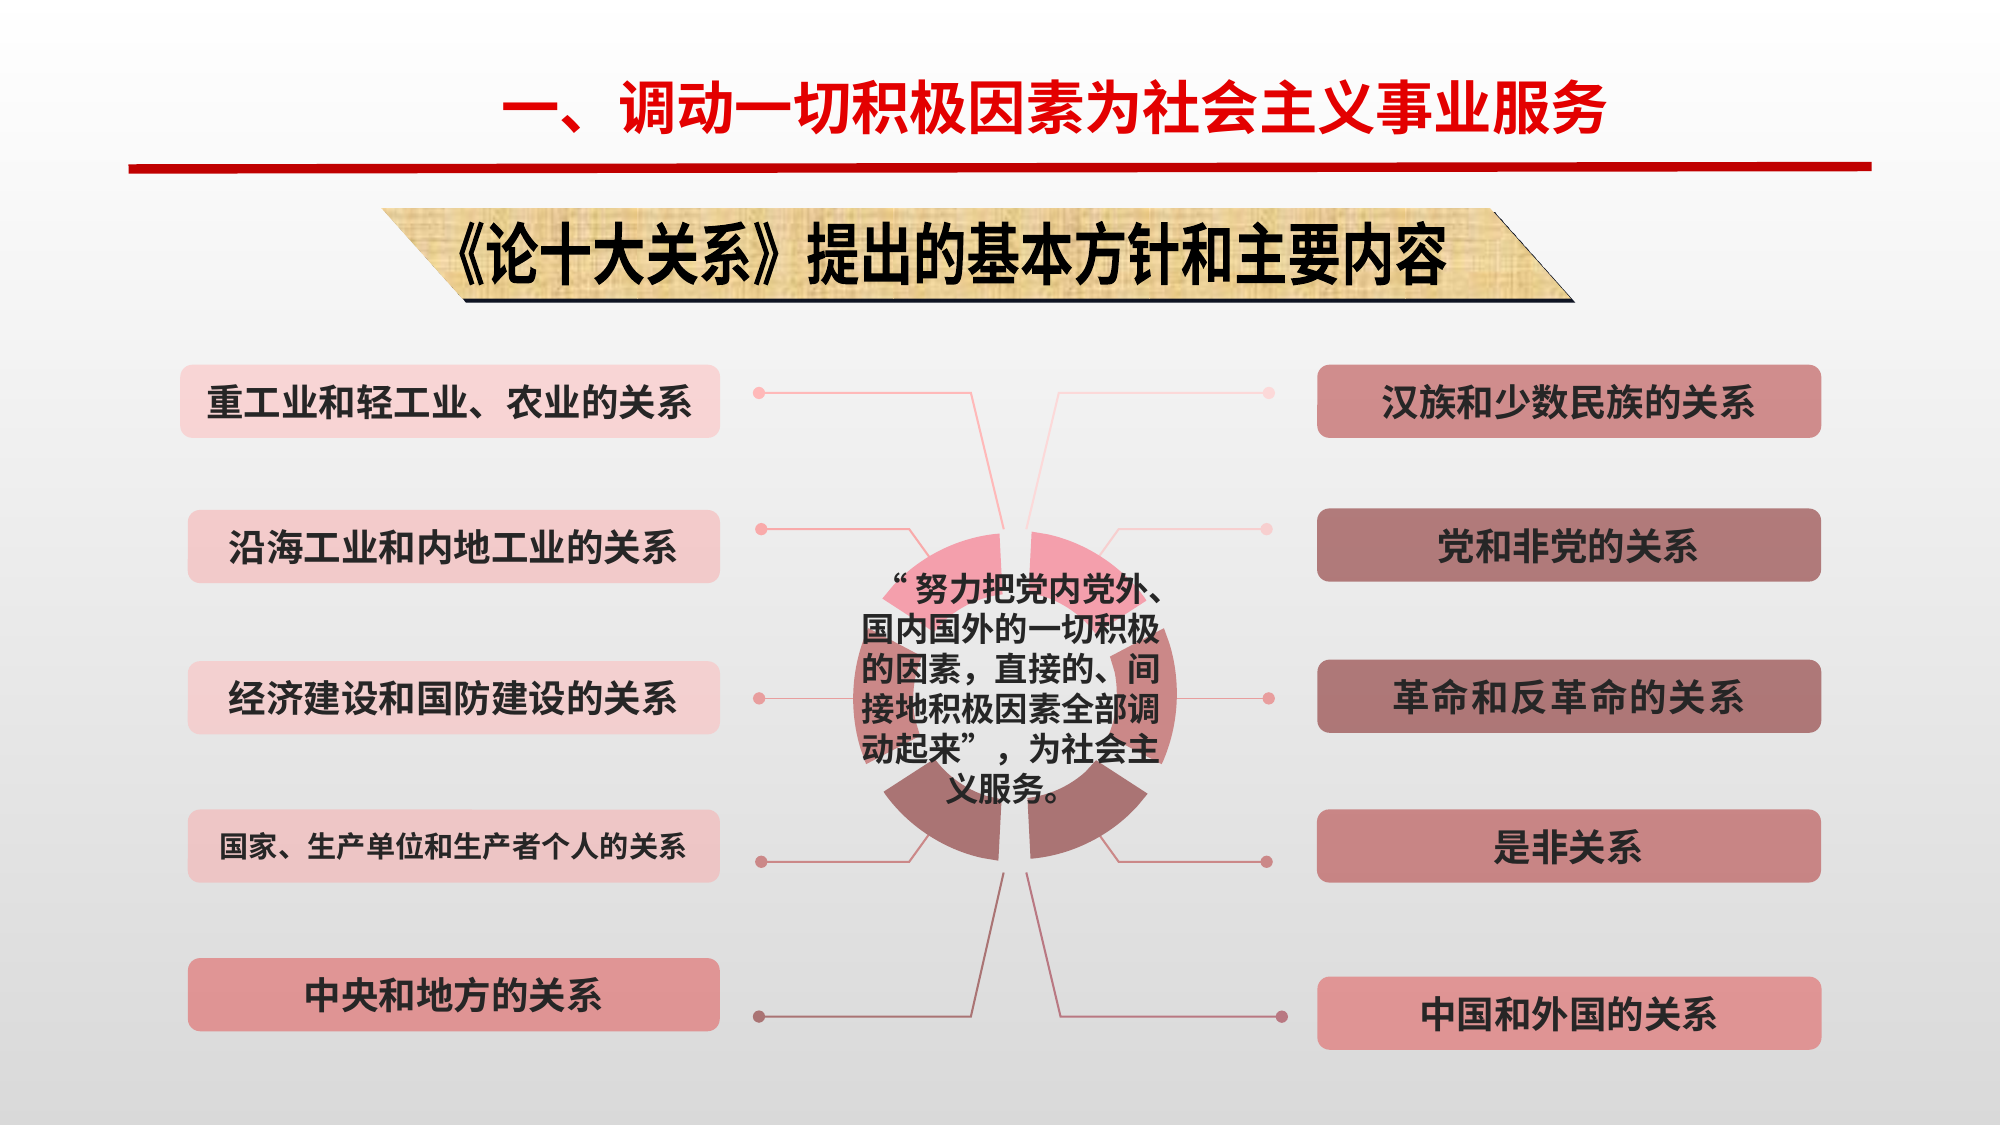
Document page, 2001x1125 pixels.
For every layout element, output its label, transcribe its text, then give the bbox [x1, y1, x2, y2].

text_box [381, 208, 1571, 299]
text_box 一、调动一切积极因素为社会主义事业服务 [451, 29, 1659, 149]
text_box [180, 364, 1822, 1050]
